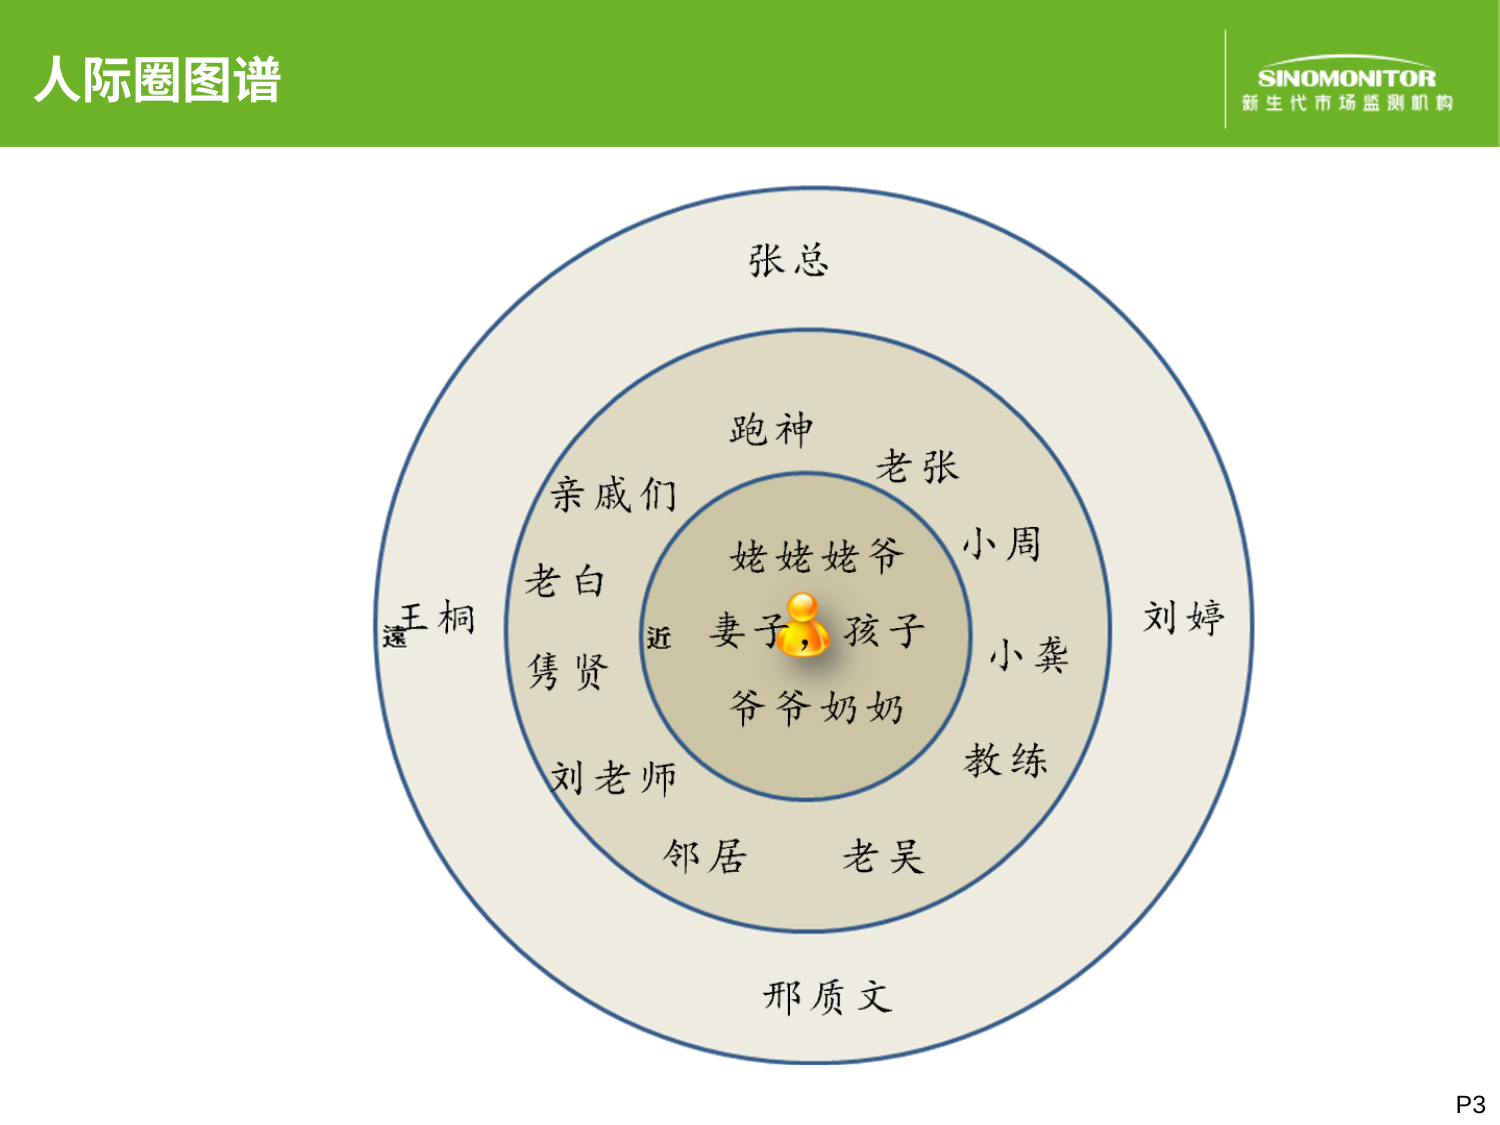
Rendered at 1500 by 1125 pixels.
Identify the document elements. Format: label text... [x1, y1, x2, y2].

text_box 人际圈图谱 [17, 31, 1223, 126]
picture [0, 0, 1500, 147]
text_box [348, 184, 1256, 1067]
slide_number P3 [1150, 1082, 1500, 1125]
